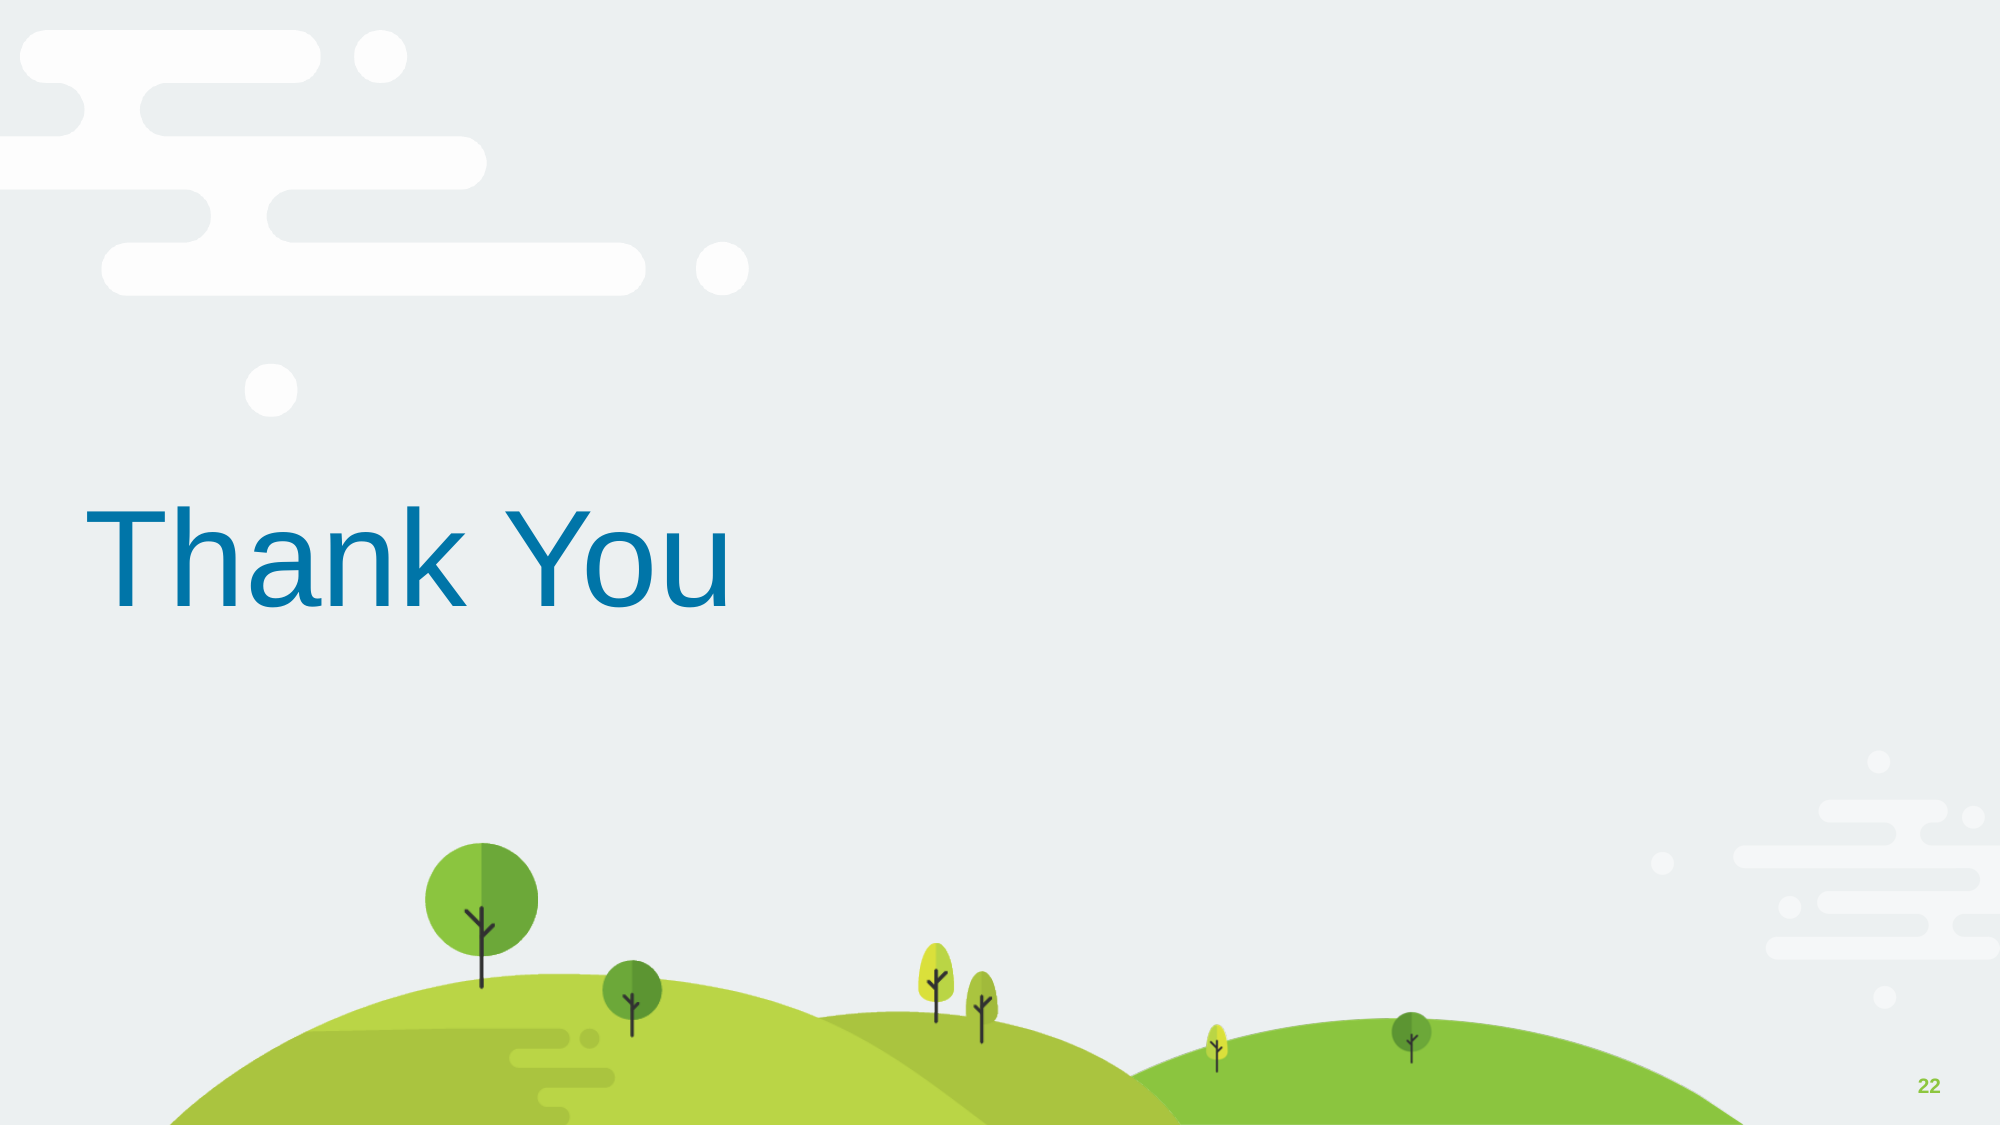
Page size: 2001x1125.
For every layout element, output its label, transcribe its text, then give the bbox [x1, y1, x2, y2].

picture [163, 826, 1761, 1125]
list Thank You [84, 487, 1586, 638]
